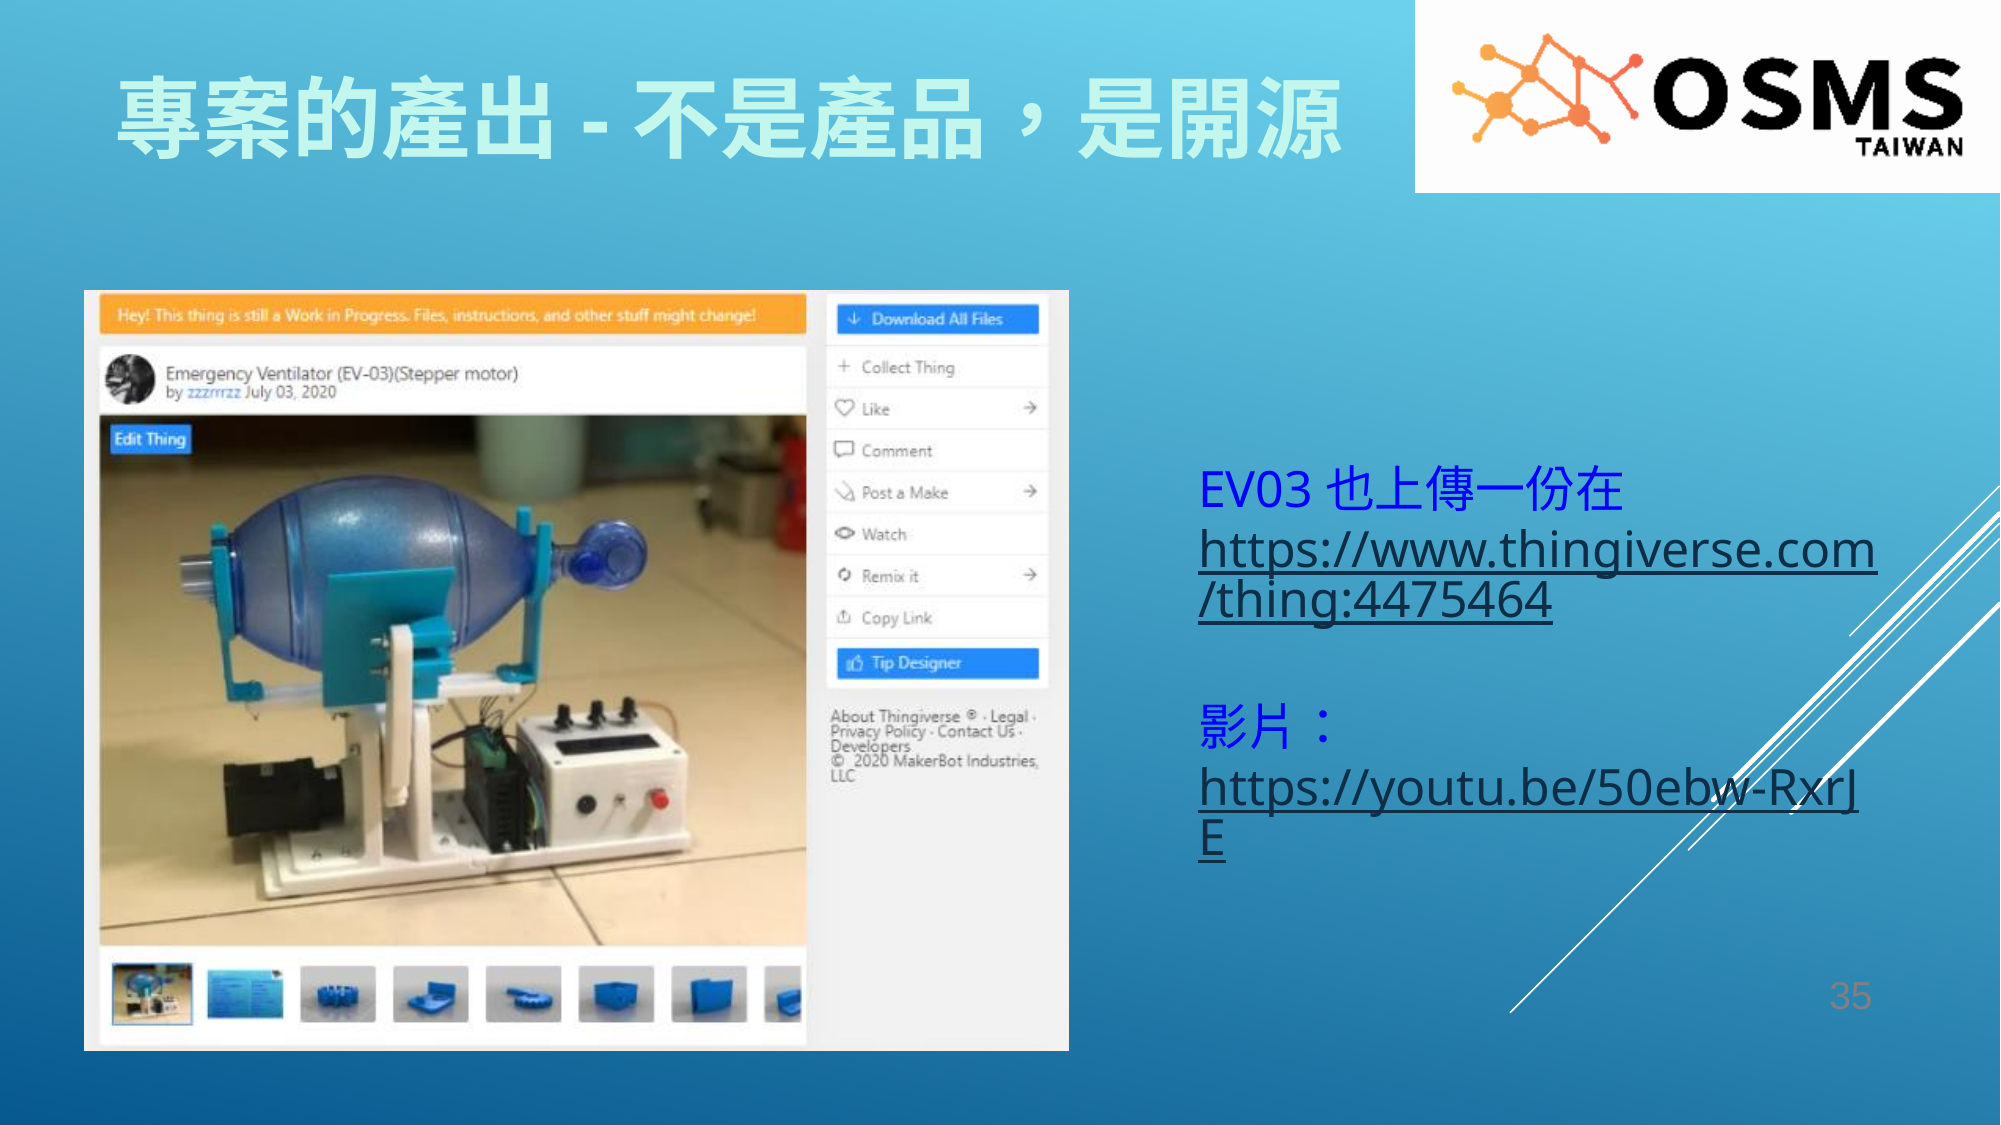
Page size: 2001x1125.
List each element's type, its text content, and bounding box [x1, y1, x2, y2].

slide_number 35 [1700, 915, 1888, 1025]
title 專案的產出-不是產品，是開源 [99, 43, 1415, 188]
picture [84, 290, 1070, 1052]
text_box EV03也上傳一份在https://www.thingiverse.com/thing:4475464 影片： https://youtu.be/50ebw-RxrJE [1183, 450, 1898, 782]
picture [1415, 0, 2000, 193]
